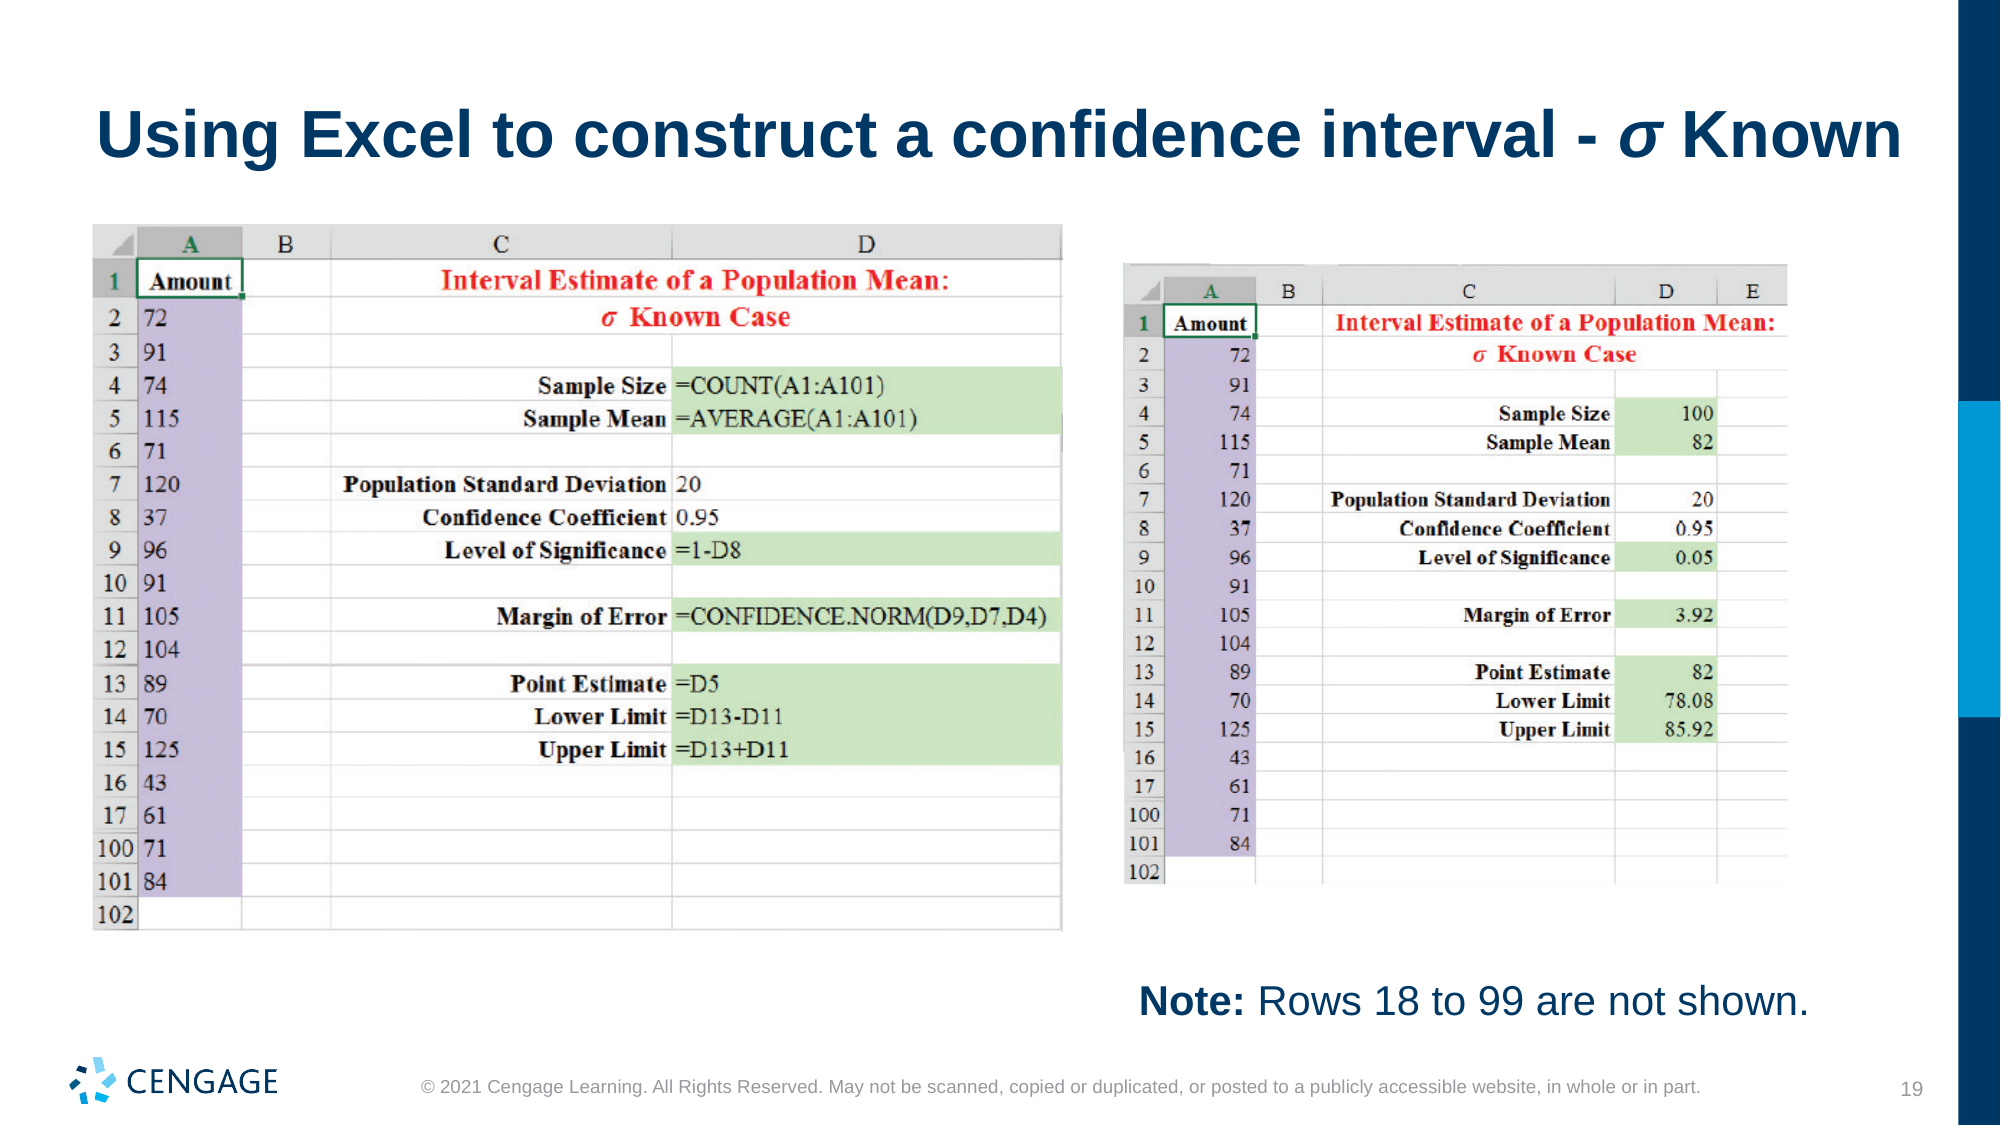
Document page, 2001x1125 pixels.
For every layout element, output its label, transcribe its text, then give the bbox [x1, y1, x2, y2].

list Note: Rows 18 to 99 are not shown. [1123, 966, 1852, 1046]
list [90, 224, 1063, 932]
picture [69, 1057, 277, 1104]
picture [1123, 262, 1790, 893]
title Using Excel to construct a confidence interval - σ Known [78, 77, 1923, 189]
